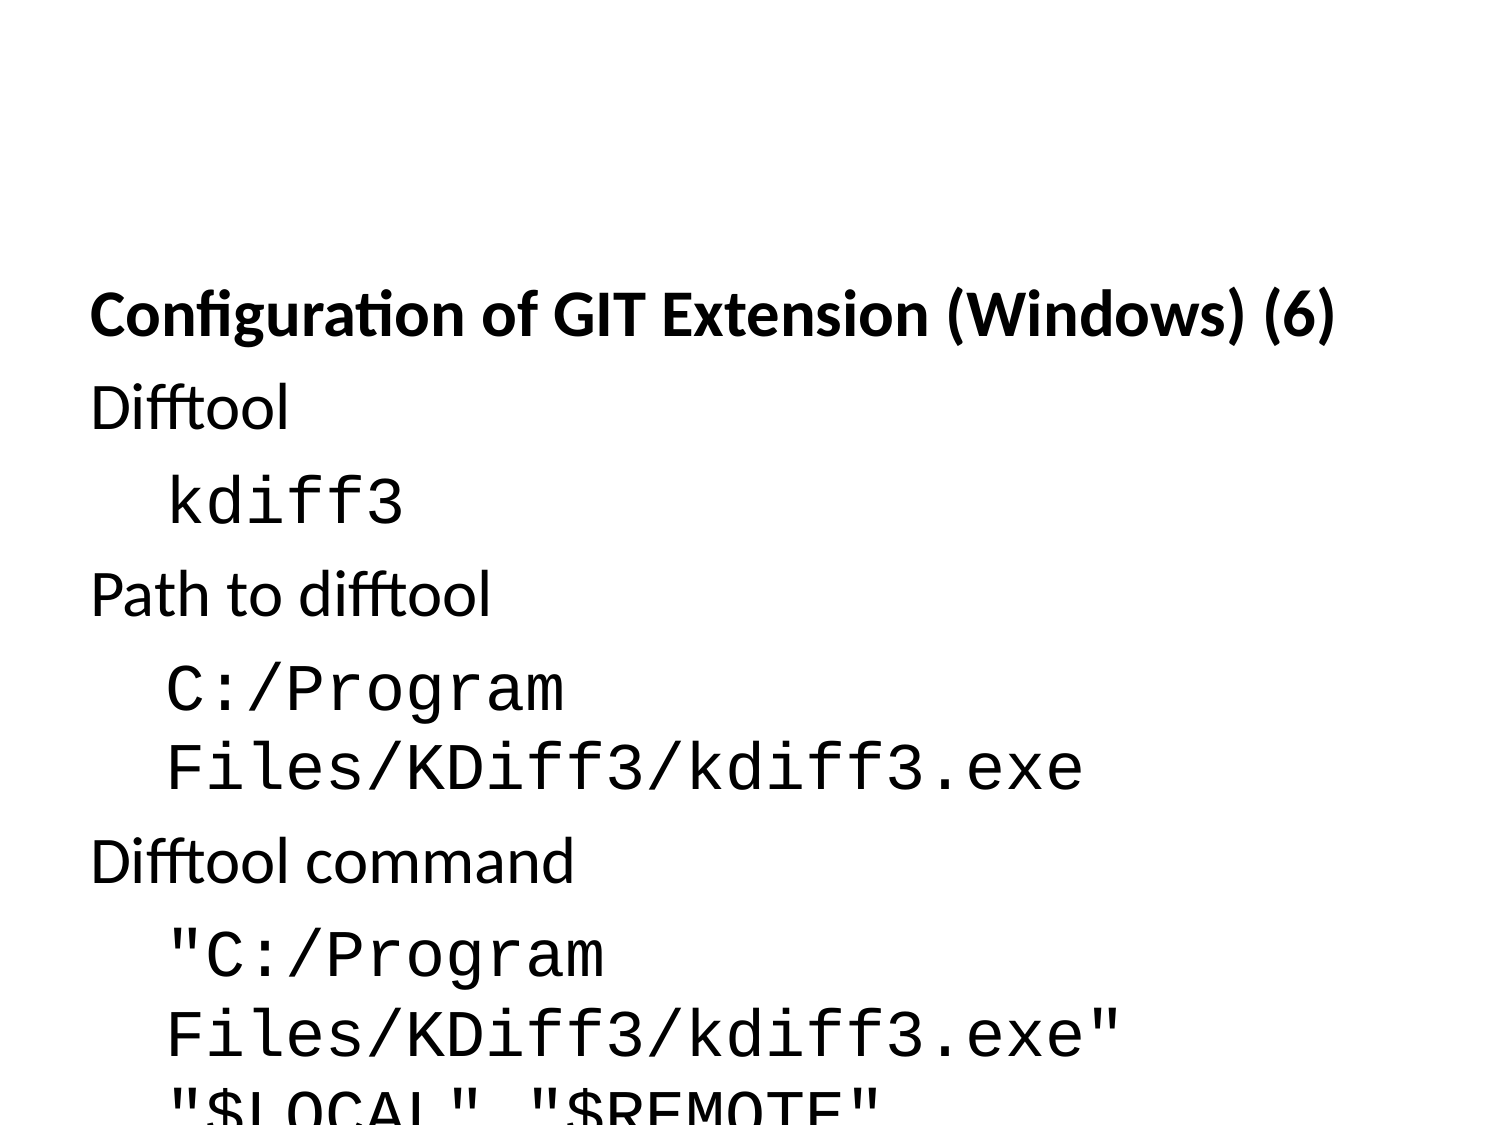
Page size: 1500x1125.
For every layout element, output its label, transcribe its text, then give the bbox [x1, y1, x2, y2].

list Configuration of GIT Extension (Windows) (6) Difftool kdiff3 Path to difftool C:/Program Files/KDiff3/kdiff3.exe Difftool command "C:/Program Files/KDiff3/kdiff3.exe" "$LOCAL" "$REMOTE" [75, 262, 1425, 1005]
